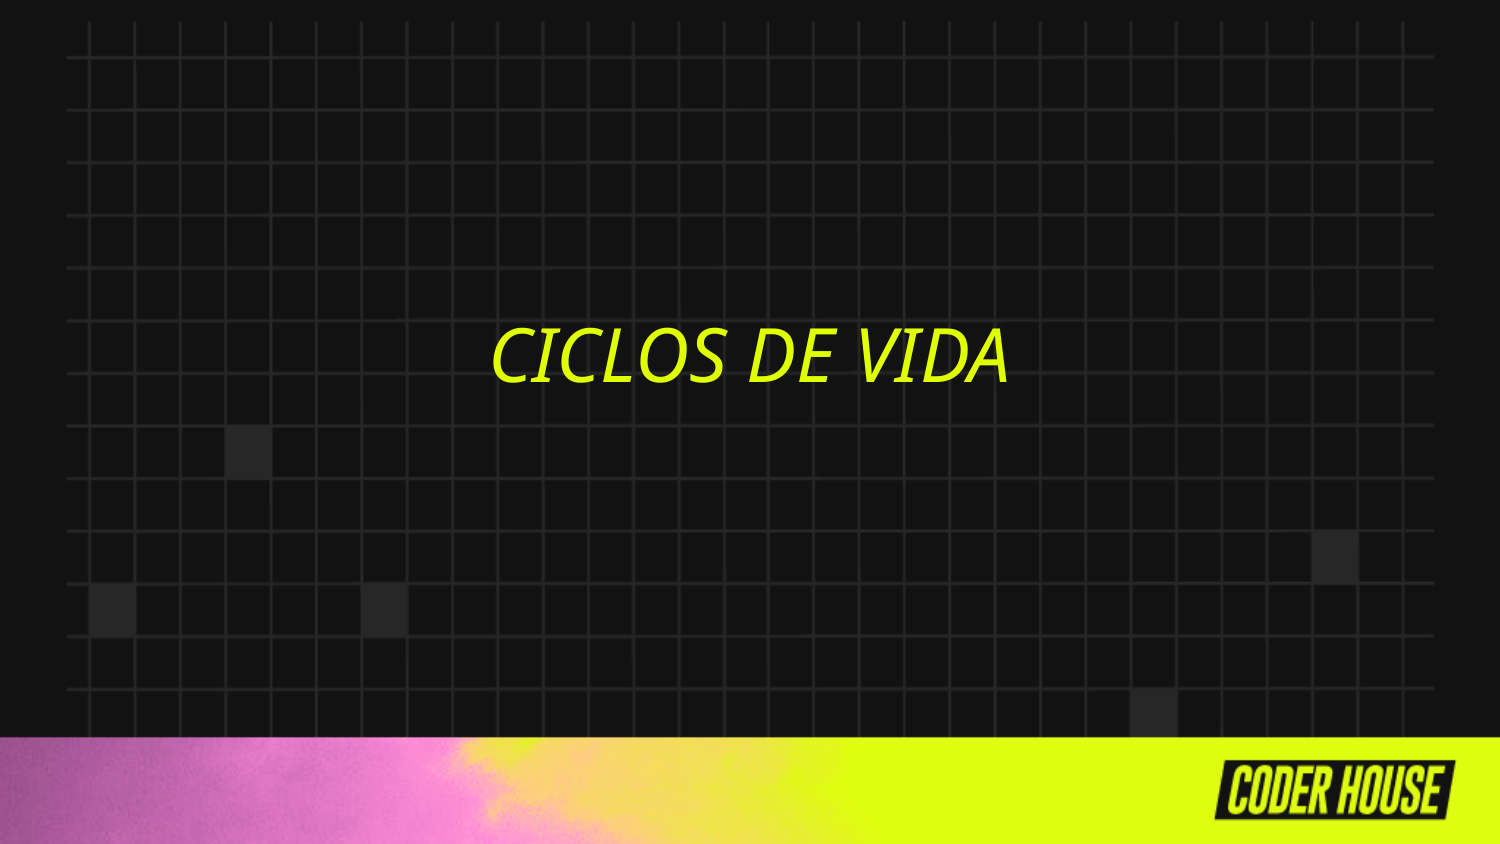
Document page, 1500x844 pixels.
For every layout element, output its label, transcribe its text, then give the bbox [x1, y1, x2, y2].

picture [0, 0, 1500, 844]
text_box CICLOS DE VIDA [229, 271, 1271, 434]
